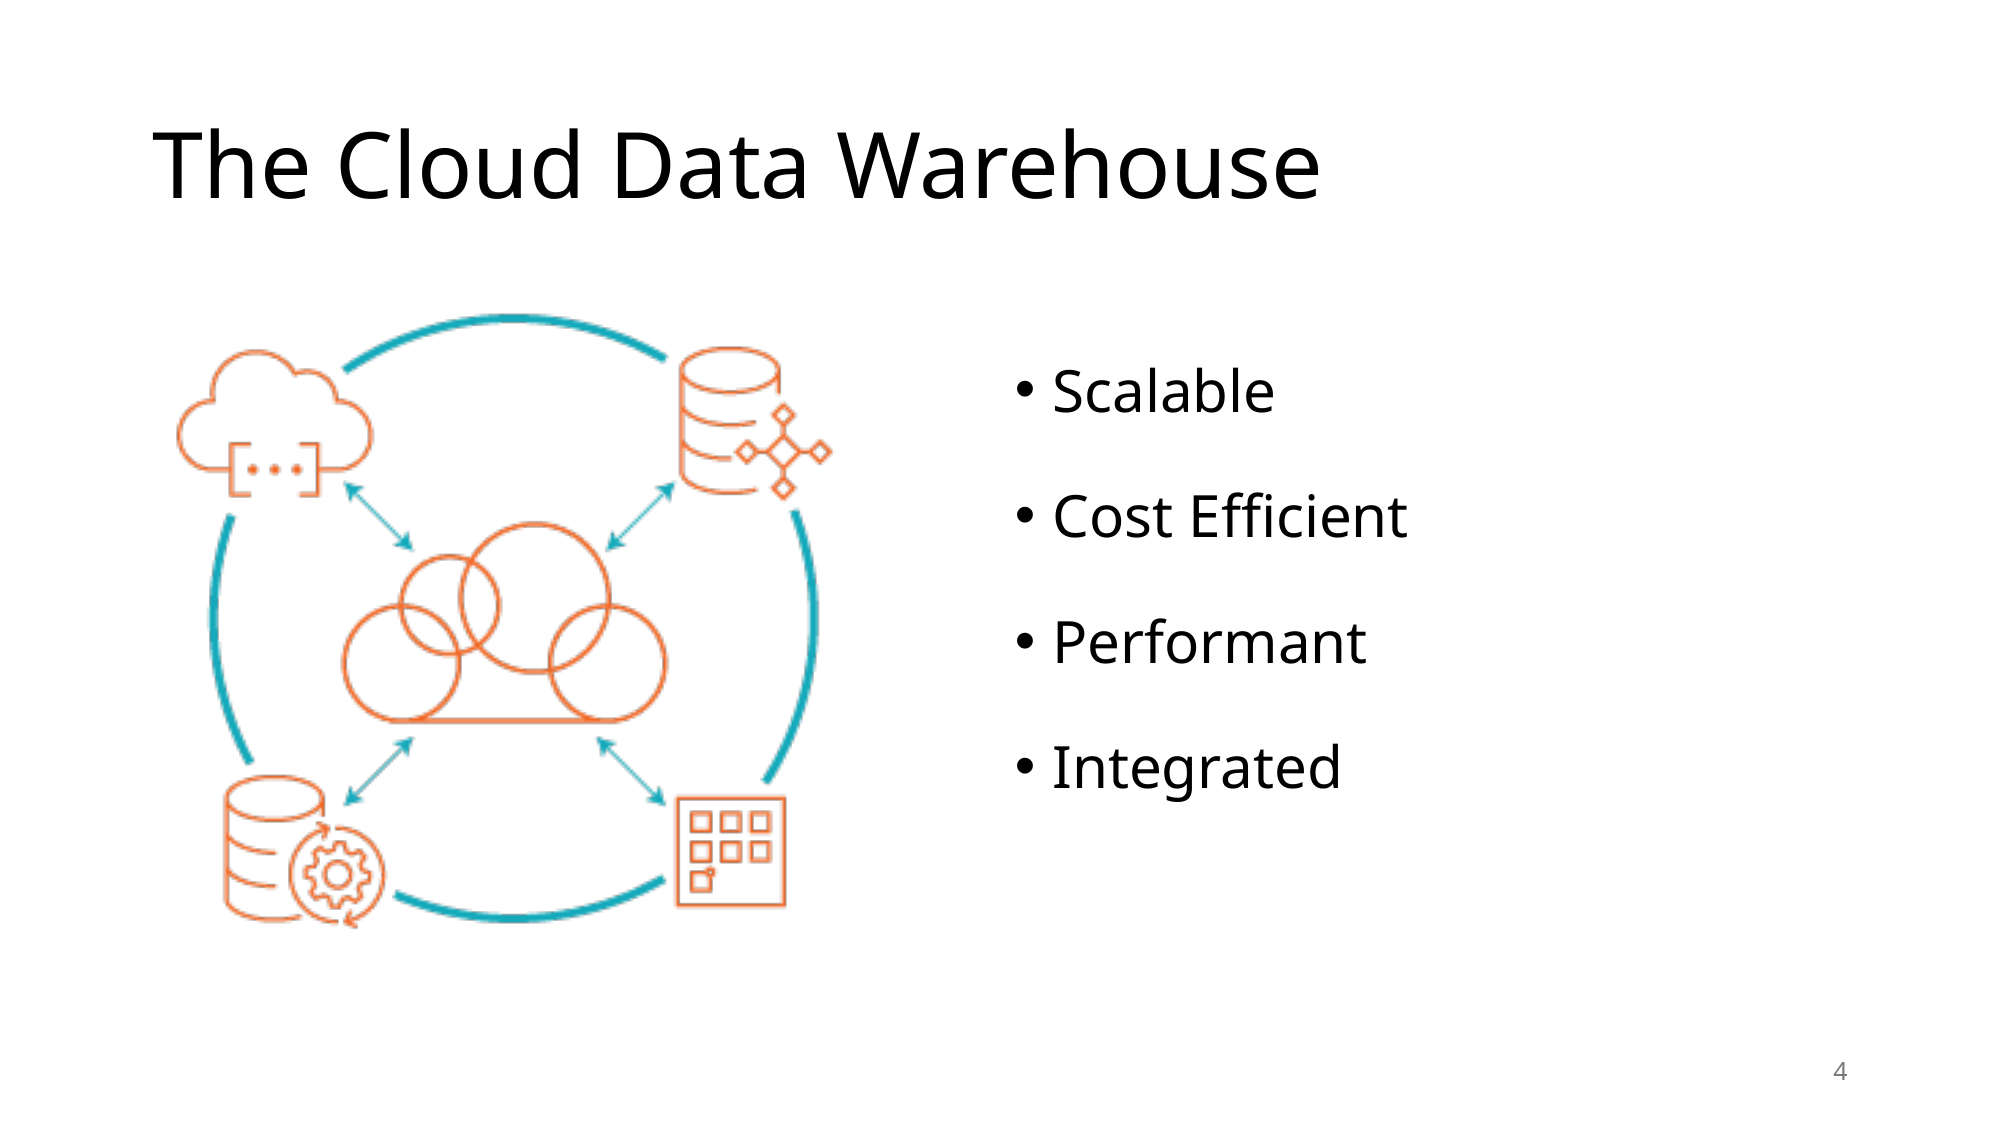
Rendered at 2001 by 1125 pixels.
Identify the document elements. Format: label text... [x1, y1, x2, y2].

title The Cloud Data Warehouse [137, 59, 1863, 278]
picture [136, 276, 881, 971]
slide_number 4 [1412, 1042, 1863, 1103]
list Scalable Cost Efficient Performant Integrated [999, 311, 1539, 1026]
